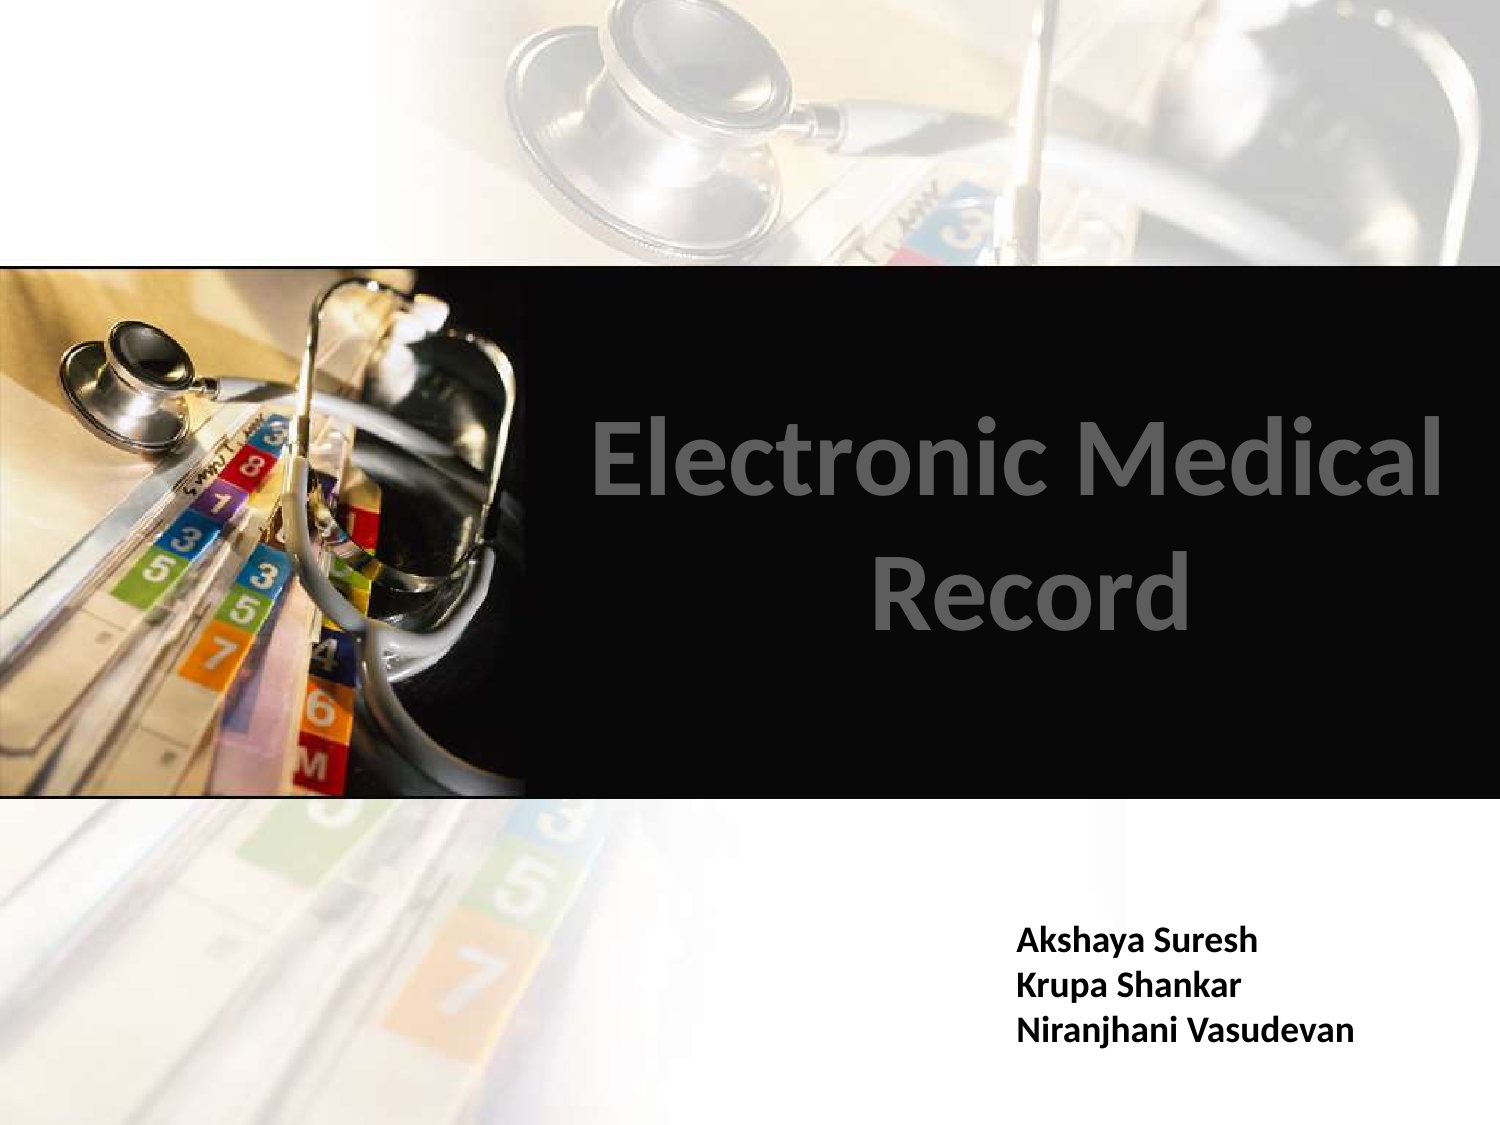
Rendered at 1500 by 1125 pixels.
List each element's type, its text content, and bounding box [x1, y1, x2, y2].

text_box Akshaya Suresh Krupa Shankar Niranjhani Vasudevan [1001, 862, 1371, 1058]
picture [0, 0, 1500, 1125]
text_box Electronic Medical Record [393, 374, 1500, 660]
